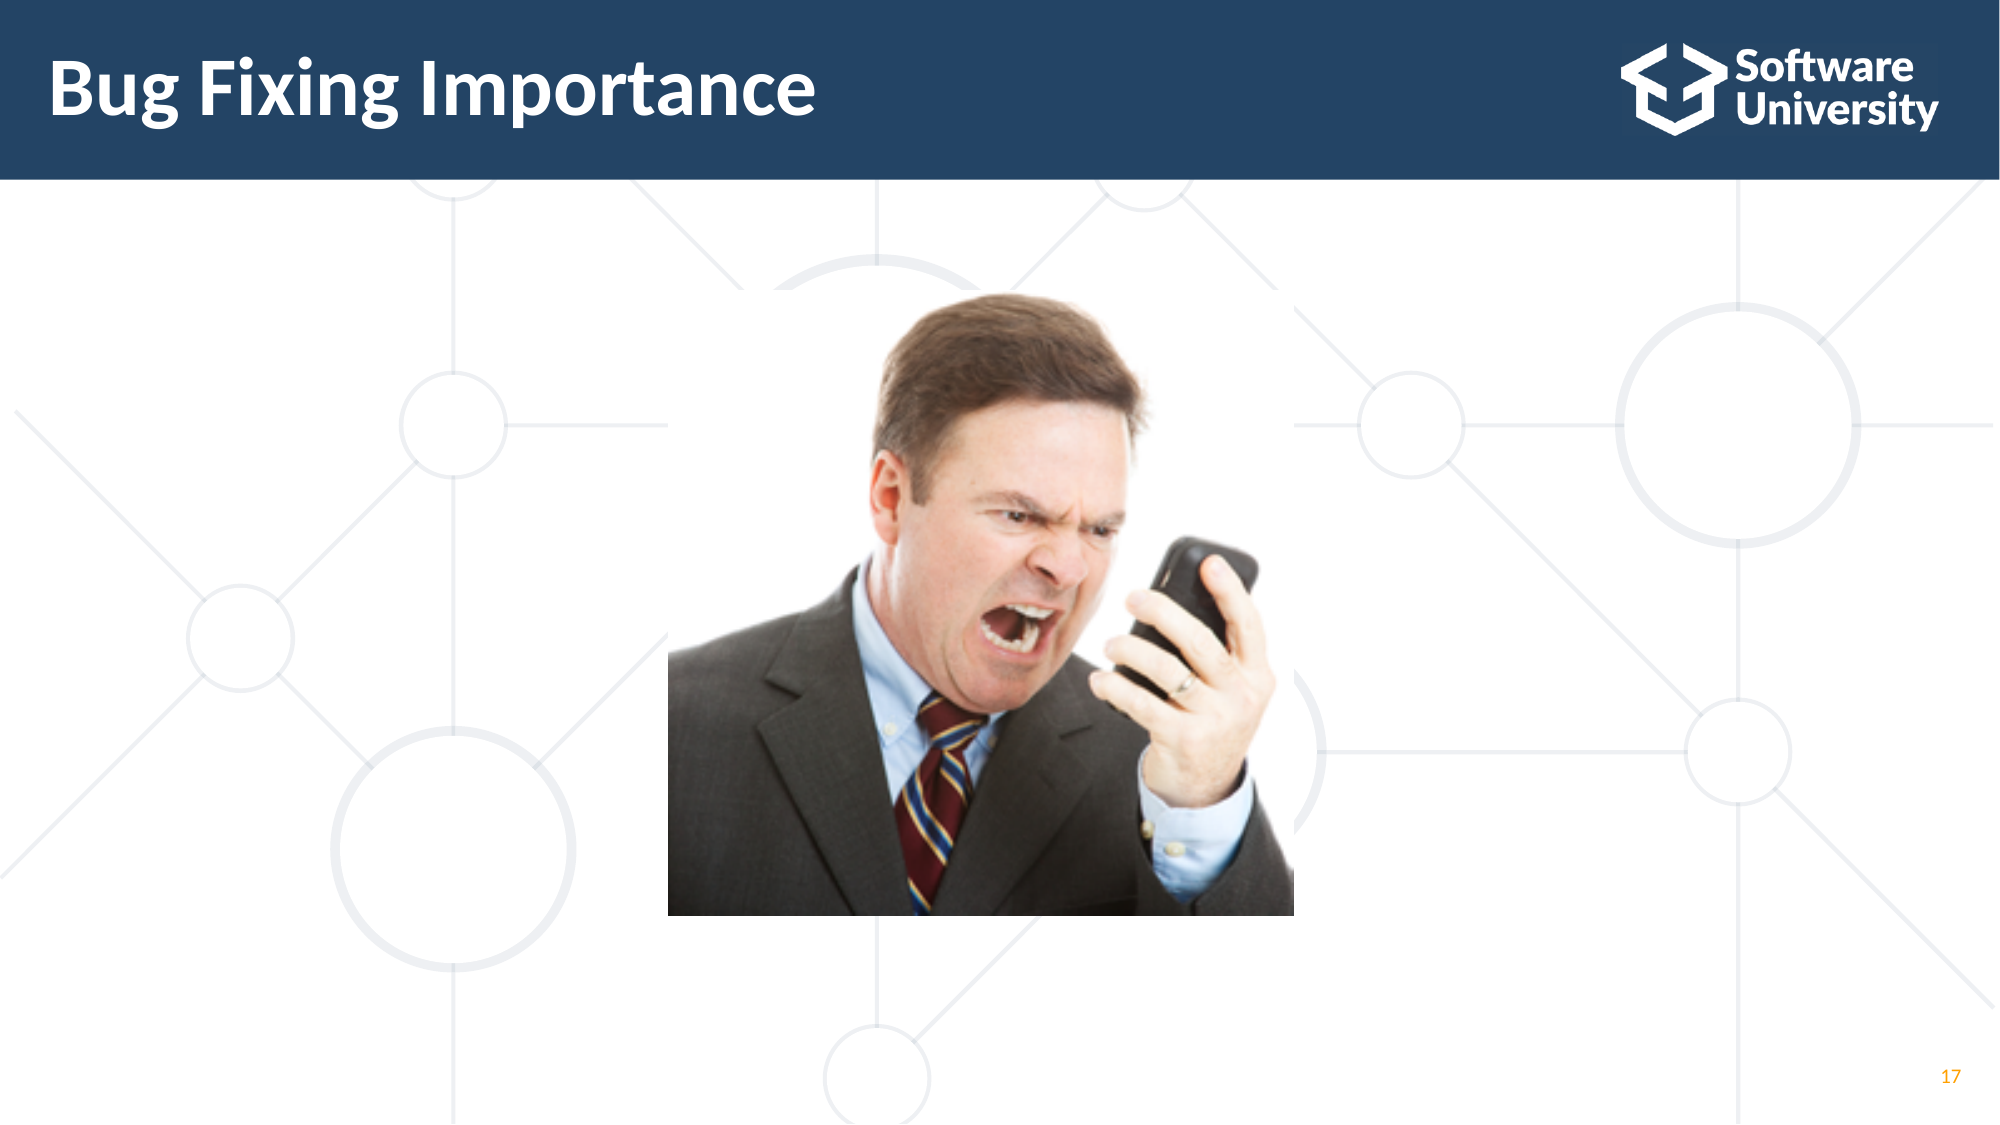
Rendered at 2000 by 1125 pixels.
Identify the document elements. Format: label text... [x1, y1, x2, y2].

picture [668, 290, 1295, 916]
text_box [25, 0, 517, 321]
text_box [517, 0, 715, 234]
slide_number 17 [1896, 1049, 1968, 1101]
title Bug Fixing Importance [715, 16, 1591, 162]
picture [1621, 43, 1939, 136]
